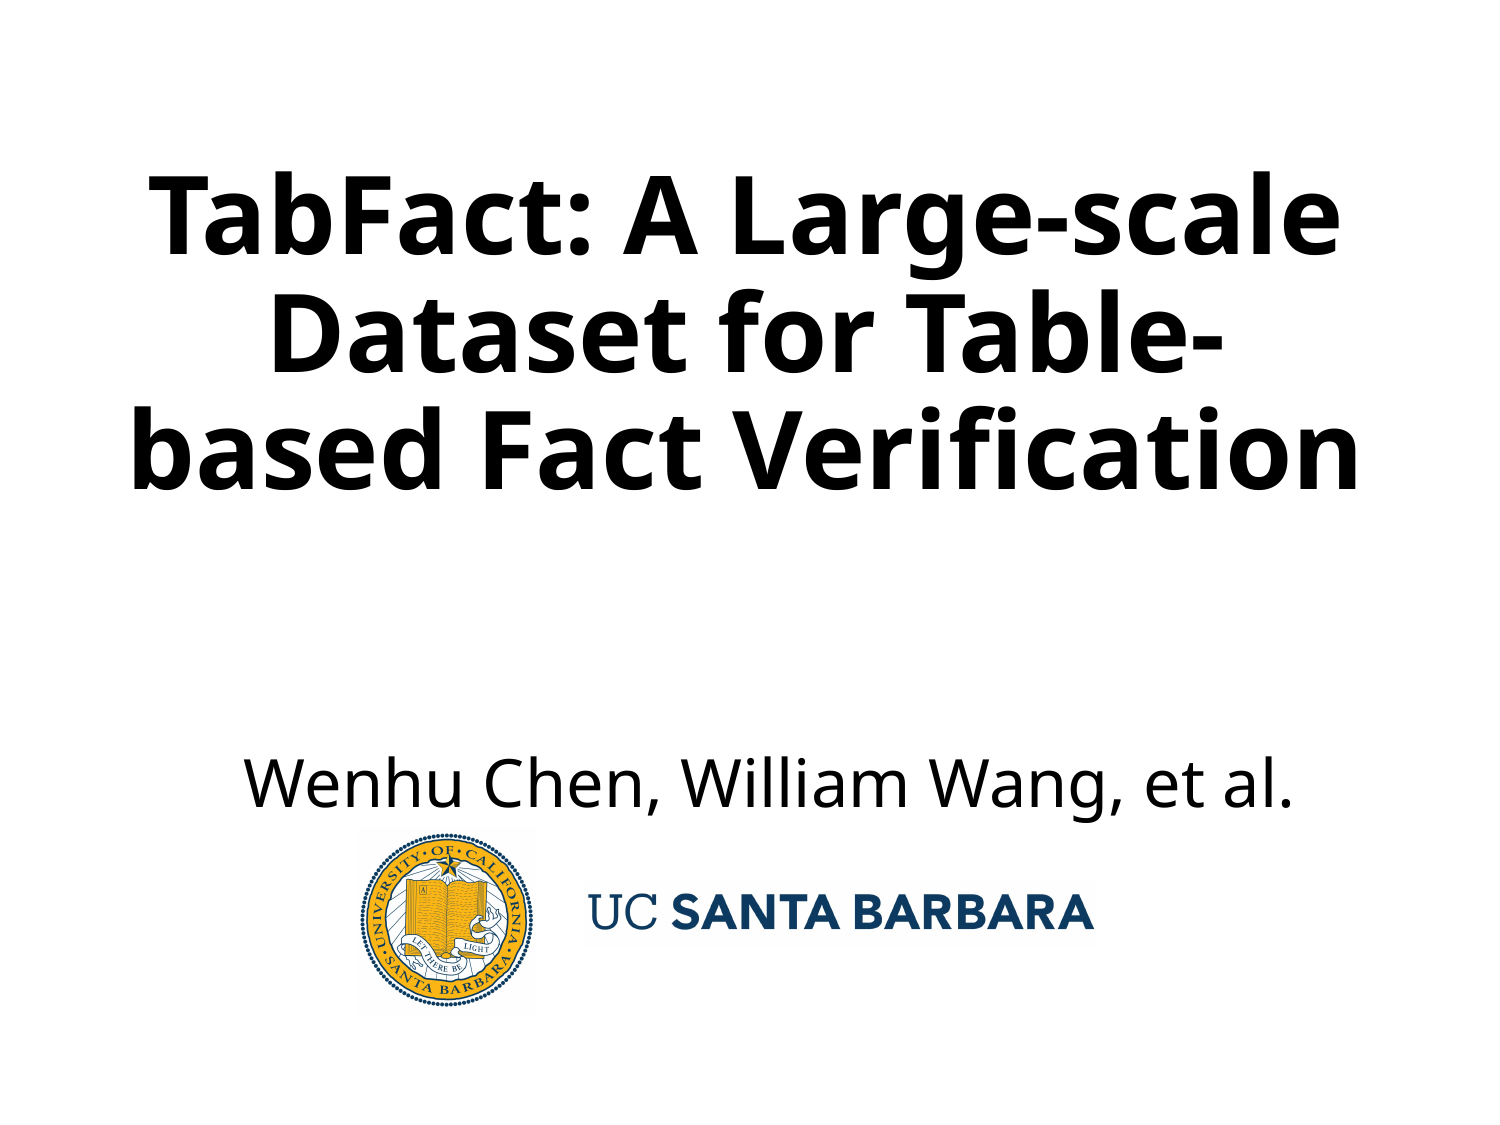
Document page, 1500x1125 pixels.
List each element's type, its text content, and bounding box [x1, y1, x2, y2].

title TabFact: A Large-scale Dataset for Table-based Fact Verification [108, 129, 1384, 521]
subtitle Wenhu Chen, William Wang, et al. [198, 742, 1343, 1015]
picture [584, 878, 1101, 947]
picture [357, 827, 536, 1015]
